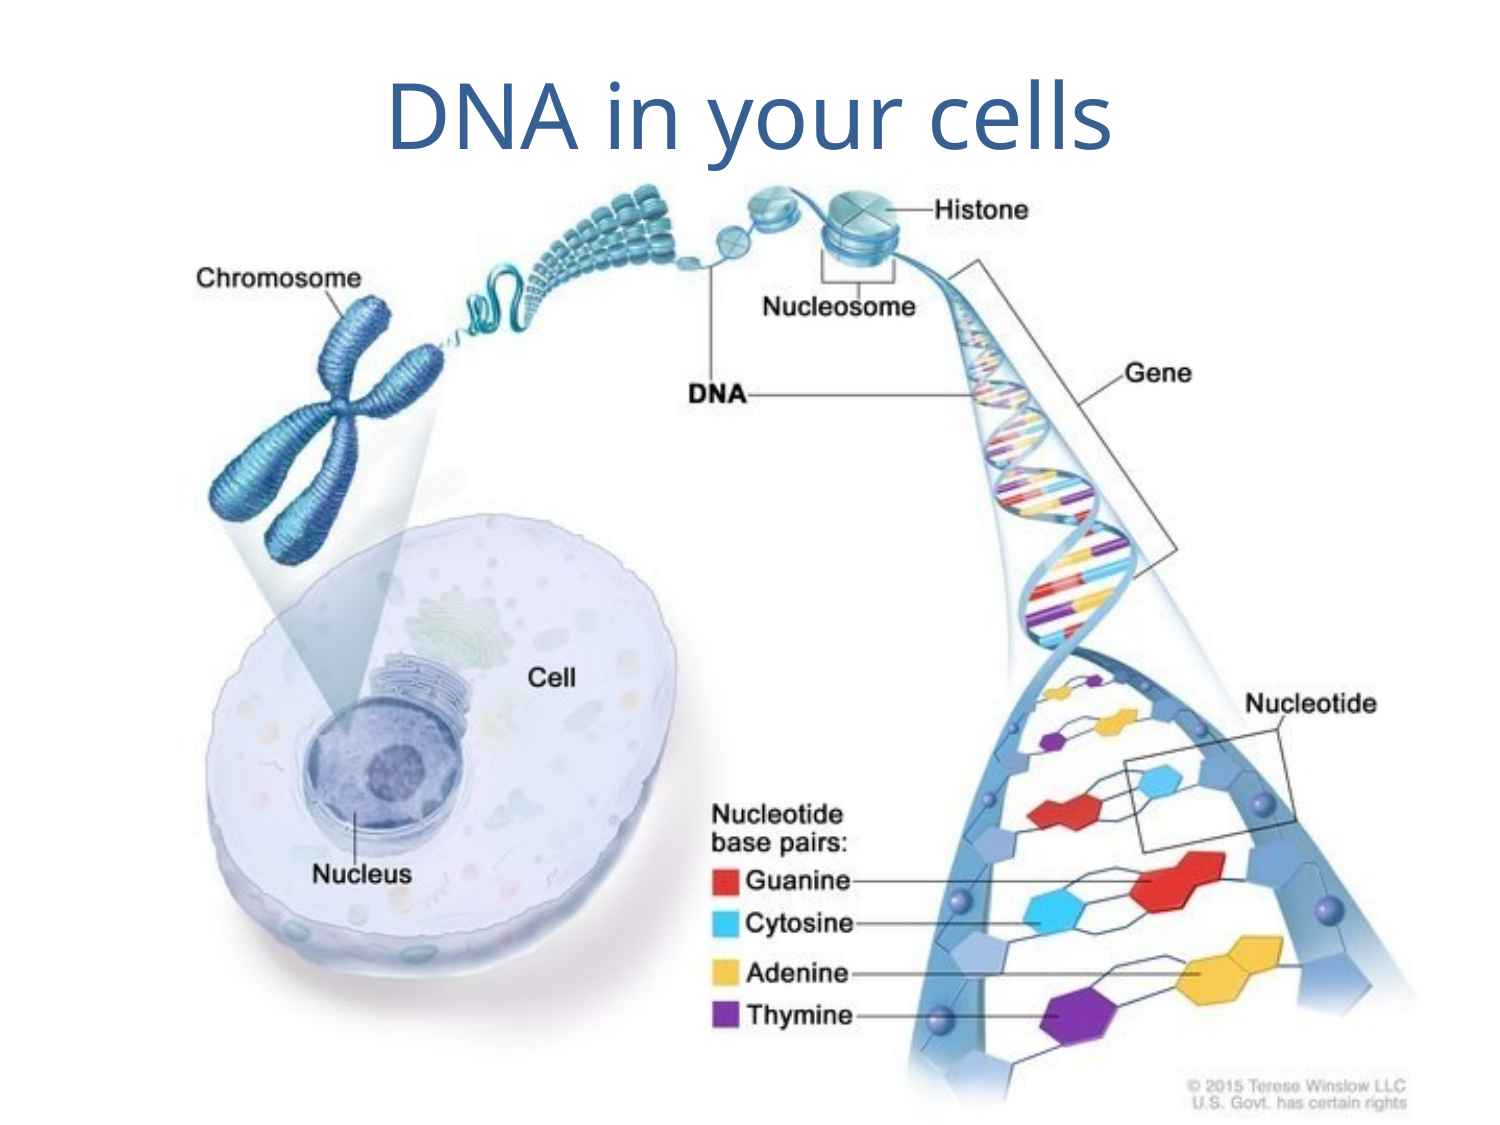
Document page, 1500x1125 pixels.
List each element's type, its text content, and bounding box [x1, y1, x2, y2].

title DNA in your cells [75, 19, 1425, 207]
picture [177, 166, 1428, 1125]
